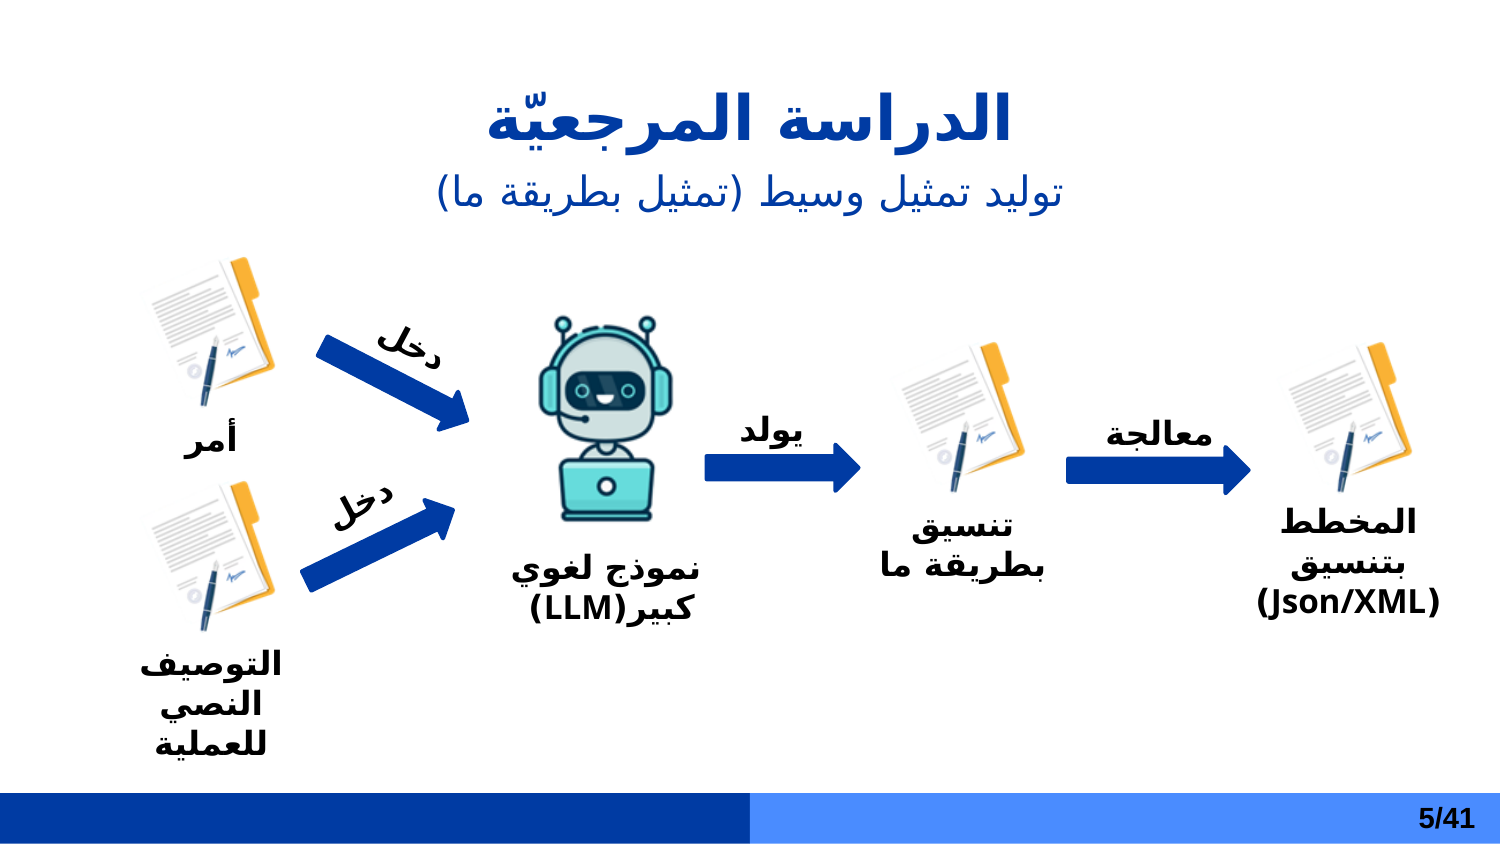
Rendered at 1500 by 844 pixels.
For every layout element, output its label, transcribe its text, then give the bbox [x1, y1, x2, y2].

text_box يولد [720, 400, 856, 456]
text_box دخل [297, 417, 485, 567]
picture [1248, 326, 1430, 508]
text_box المخطط بتنسيق (Json/XML) [1220, 493, 1477, 628]
text_box الدراسة المرجعيّة توليد تمثيل وسيط (تمثيل بطريقة ما) [117, 62, 1383, 228]
text_box التوصيف النصي للعملية [83, 634, 340, 770]
text_box [1066, 460, 1243, 496]
text_box [315, 334, 470, 429]
text_box دخل [297, 259, 492, 417]
text_box أمر [83, 410, 340, 466]
picture [111, 465, 292, 647]
text_box نموذج لغوي كبير(LLM) [472, 538, 740, 634]
picture [497, 294, 715, 540]
text_box [720, 456, 856, 493]
text_box [300, 498, 455, 593]
text_box 5/41 [1403, 791, 1500, 842]
text_box معالجة [1048, 405, 1243, 460]
picture [861, 326, 1043, 508]
text_box تنسيق بطريقة ما [834, 495, 1091, 591]
picture [111, 241, 292, 423]
